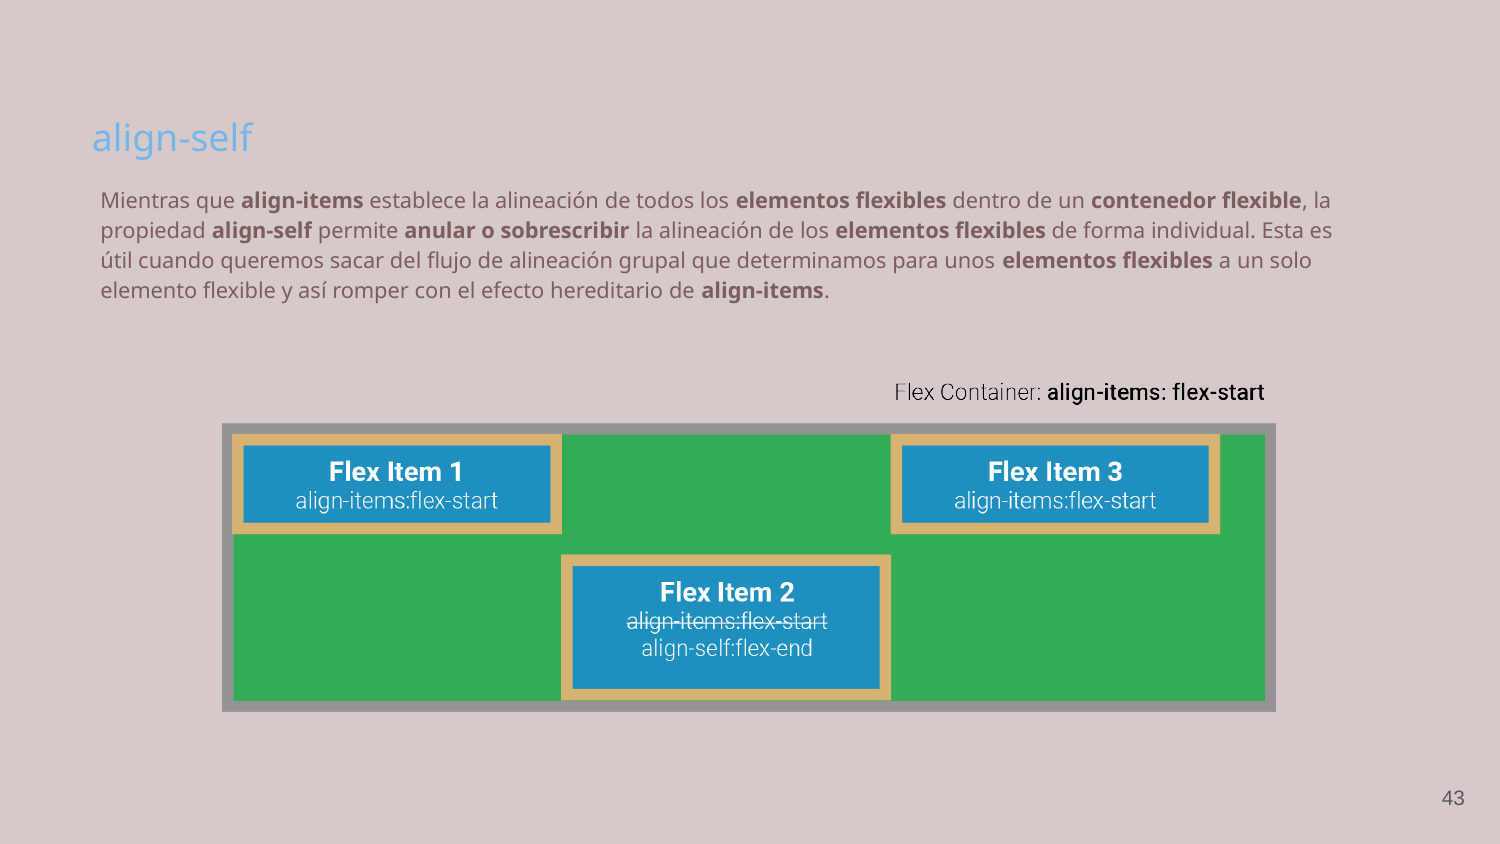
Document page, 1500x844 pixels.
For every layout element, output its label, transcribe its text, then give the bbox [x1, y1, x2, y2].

slide_number ‹#› [1389, 764, 1480, 830]
text_box Mientras que align-items establece la alineación de todos los elementos flexibles dentro de un contenedor flexible, la propiedad align-self permite anular o sobrescribir la alineación de los elementos flexibles de forma individual. Esta es útil cuando queremos sacar del flujo de alineación grupal que determinamos para unos elementos flexibles a un solo elemento flexible y así romper con el efecto hereditario de align-items. [85, 167, 1378, 318]
text_box align-self [76, 98, 1090, 174]
picture [222, 380, 1278, 713]
